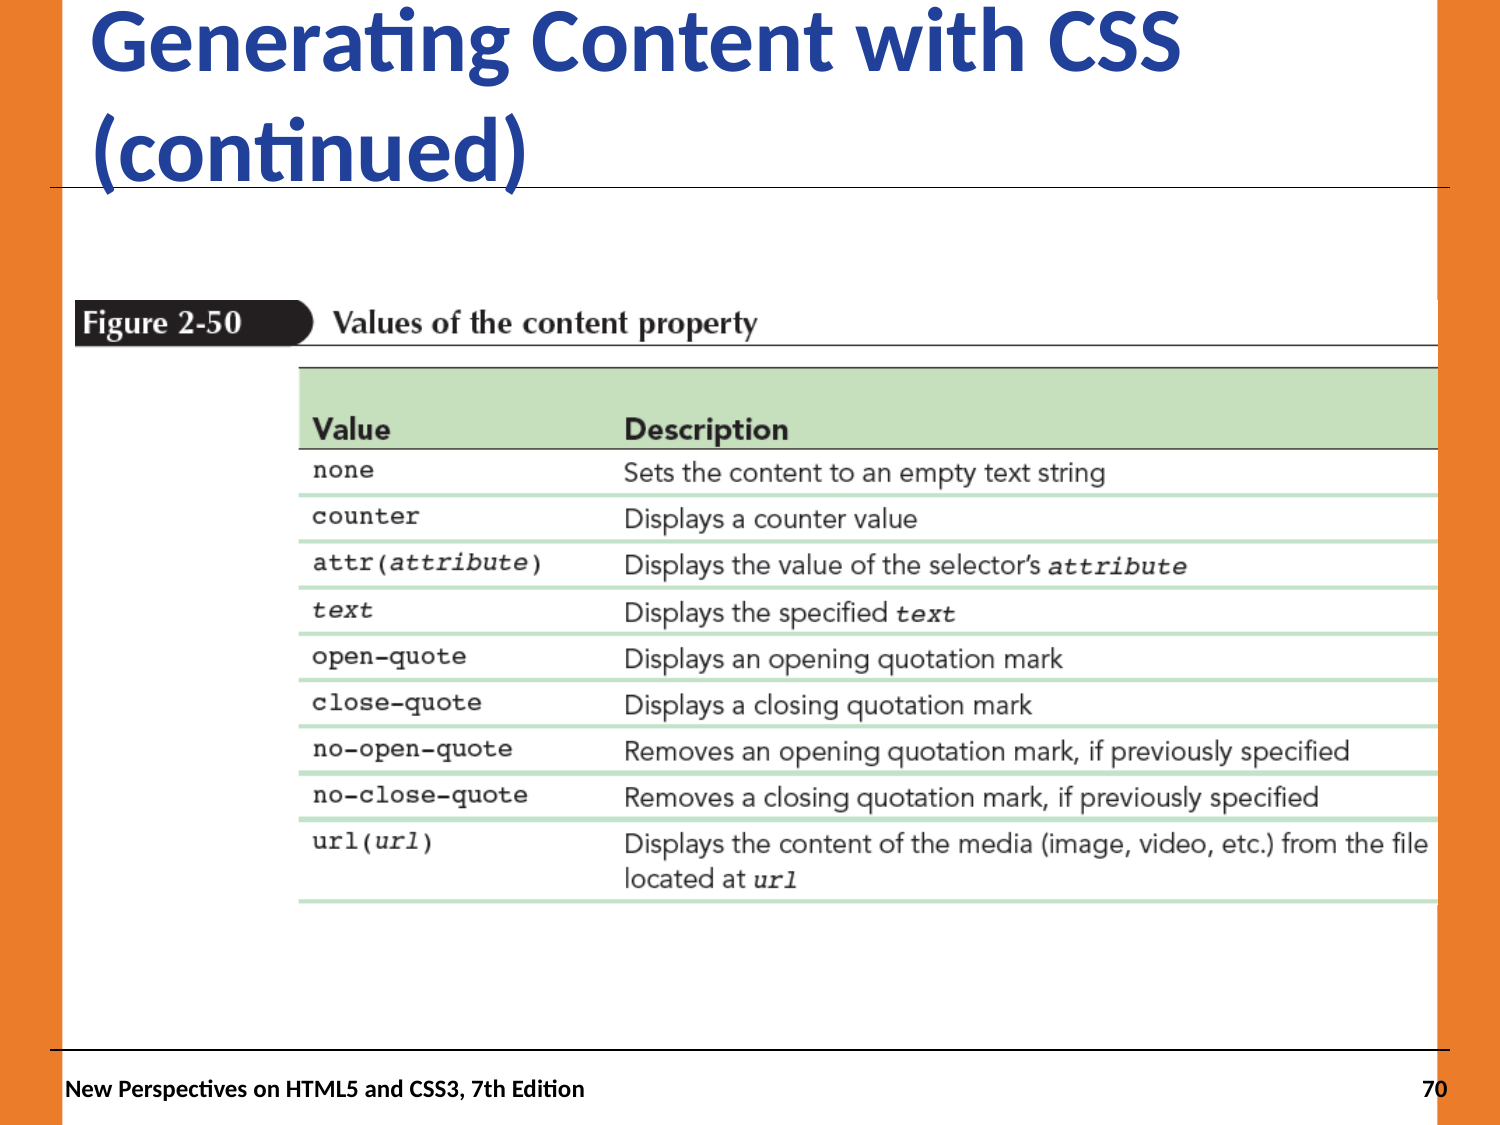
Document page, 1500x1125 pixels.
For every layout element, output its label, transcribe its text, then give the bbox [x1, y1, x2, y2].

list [74, 300, 1438, 905]
footer New Perspectives on HTML5 and CSS3, 7th Edition [50, 1050, 1374, 1125]
title Generating Content with CSS (continued) [74, 12, 1438, 168]
slide_number 70 [1374, 1050, 1463, 1125]
